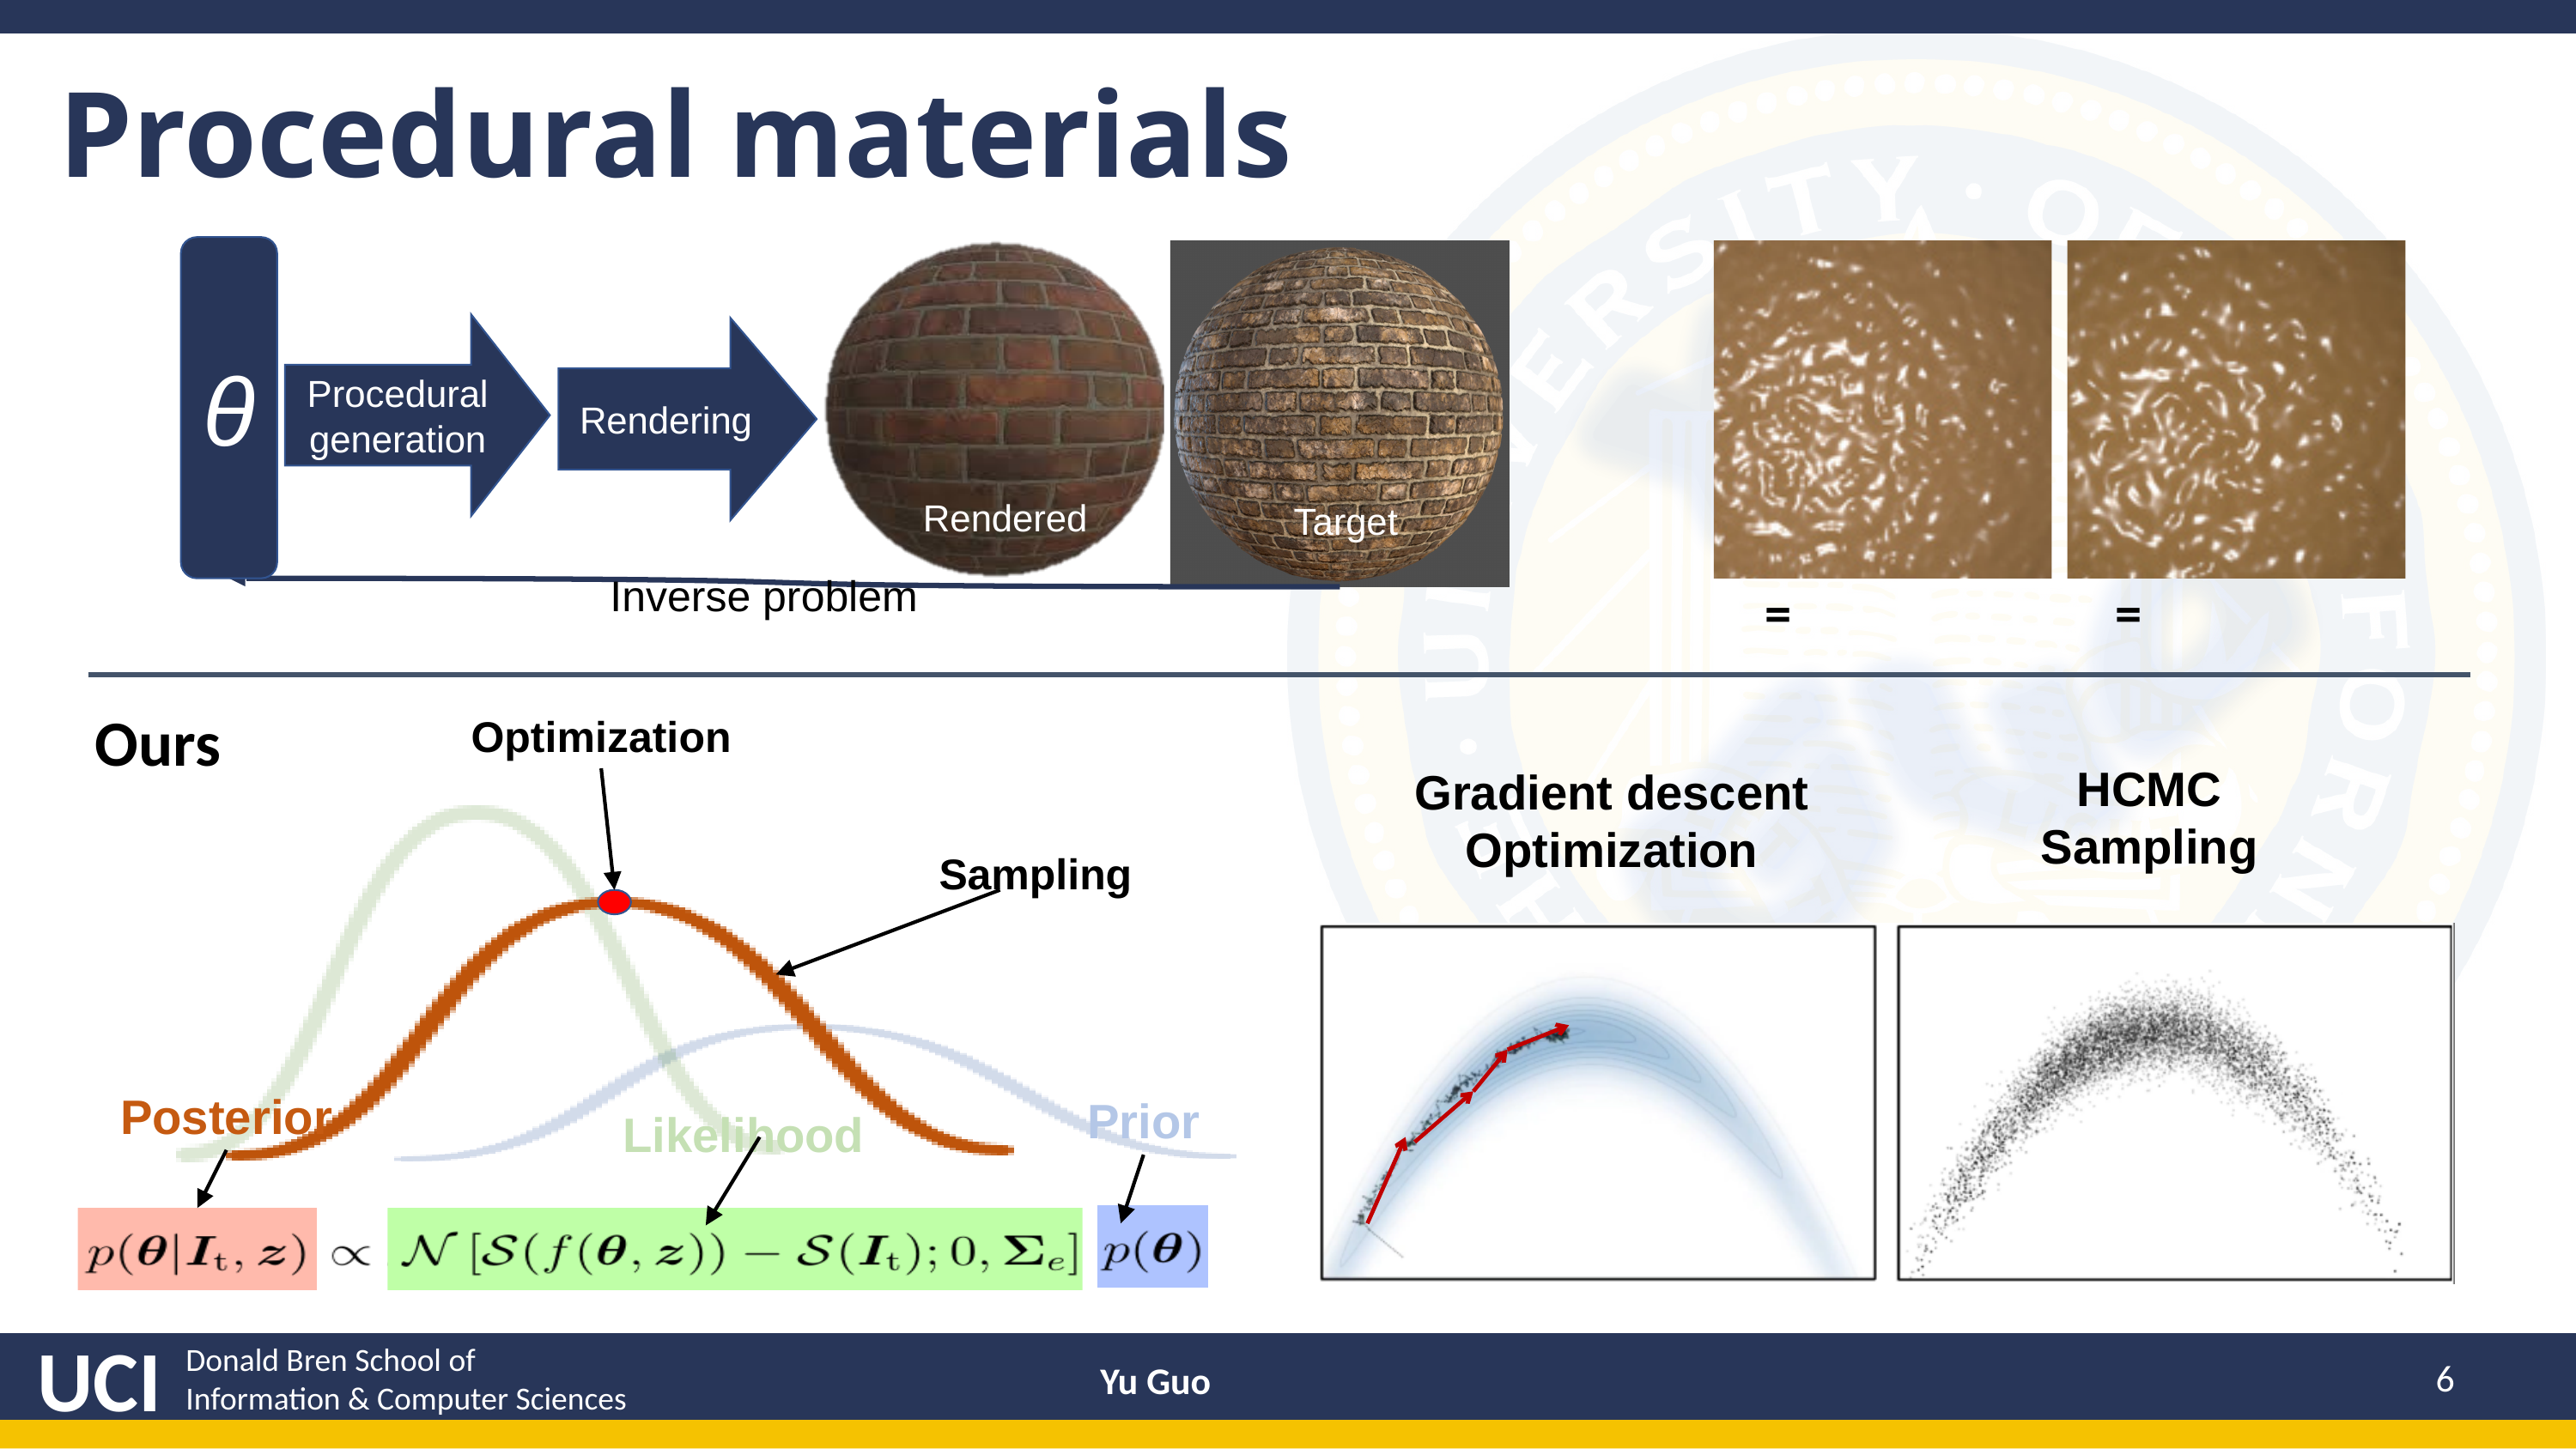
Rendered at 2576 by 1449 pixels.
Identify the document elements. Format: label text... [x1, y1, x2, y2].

text_box Gradient descent Optimization [1380, 755, 1843, 884]
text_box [1713, 240, 2406, 644]
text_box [1414, 1091, 1473, 1143]
slide_number 6 [2350, 1337, 2468, 1416]
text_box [77, 703, 1259, 1290]
text_box HCMC Sampling [2010, 751, 2288, 881]
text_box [180, 237, 1510, 627]
text_box Ours [65, 695, 251, 786]
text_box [1507, 1025, 1570, 1050]
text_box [1473, 1049, 1508, 1092]
picture [1319, 923, 2455, 1284]
title Procedural materials [46, 66, 2269, 212]
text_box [1367, 1137, 1406, 1224]
